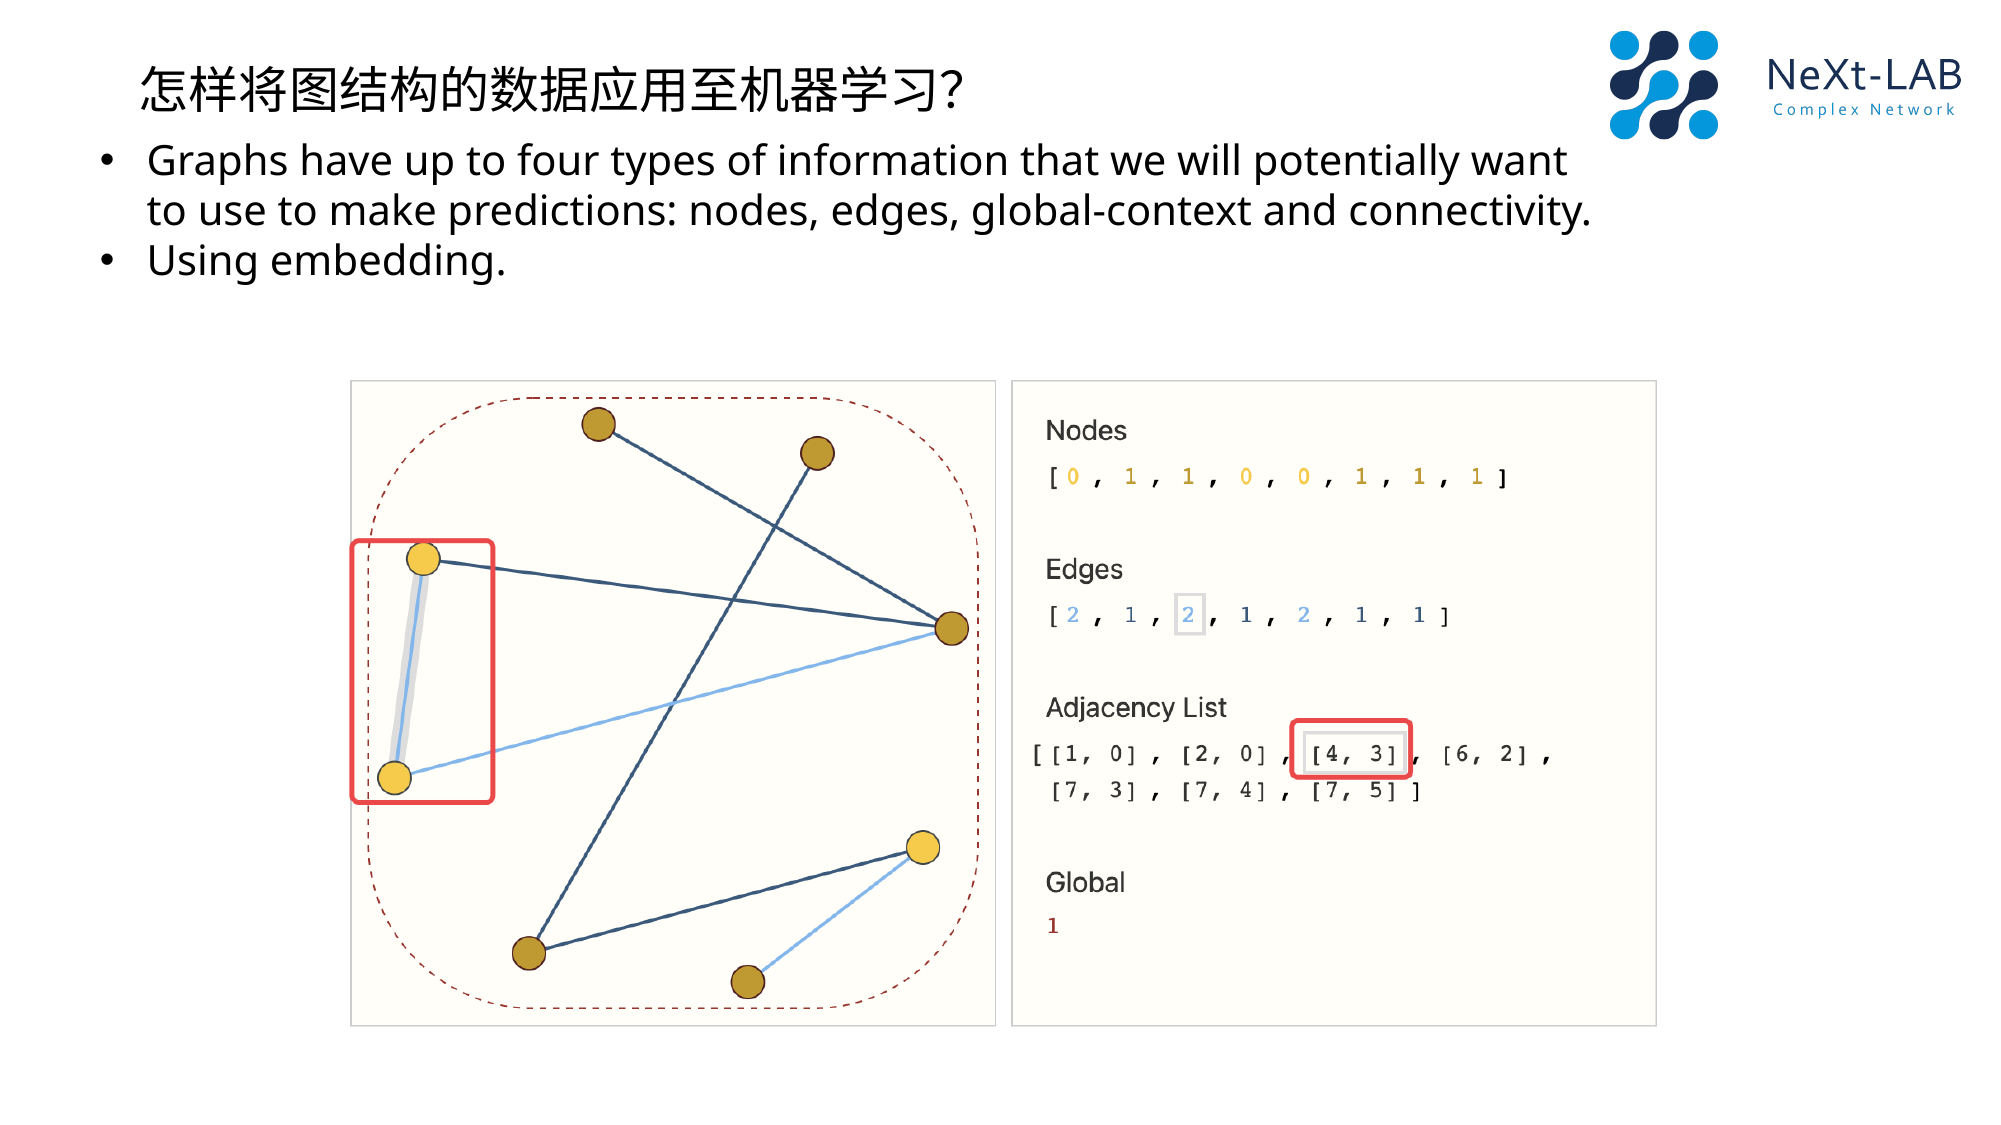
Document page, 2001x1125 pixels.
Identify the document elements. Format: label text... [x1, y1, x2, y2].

picture [1600, 17, 1967, 152]
text_box 怎样将图结构的数据应用至机器学习？ [124, 51, 1073, 126]
text_box Graphs have up to four types of information that we will potentially want to use to make predictions: nodes, edges, global-context and connectivity. Using embedding. [84, 126, 1613, 292]
picture [330, 363, 1670, 1036]
